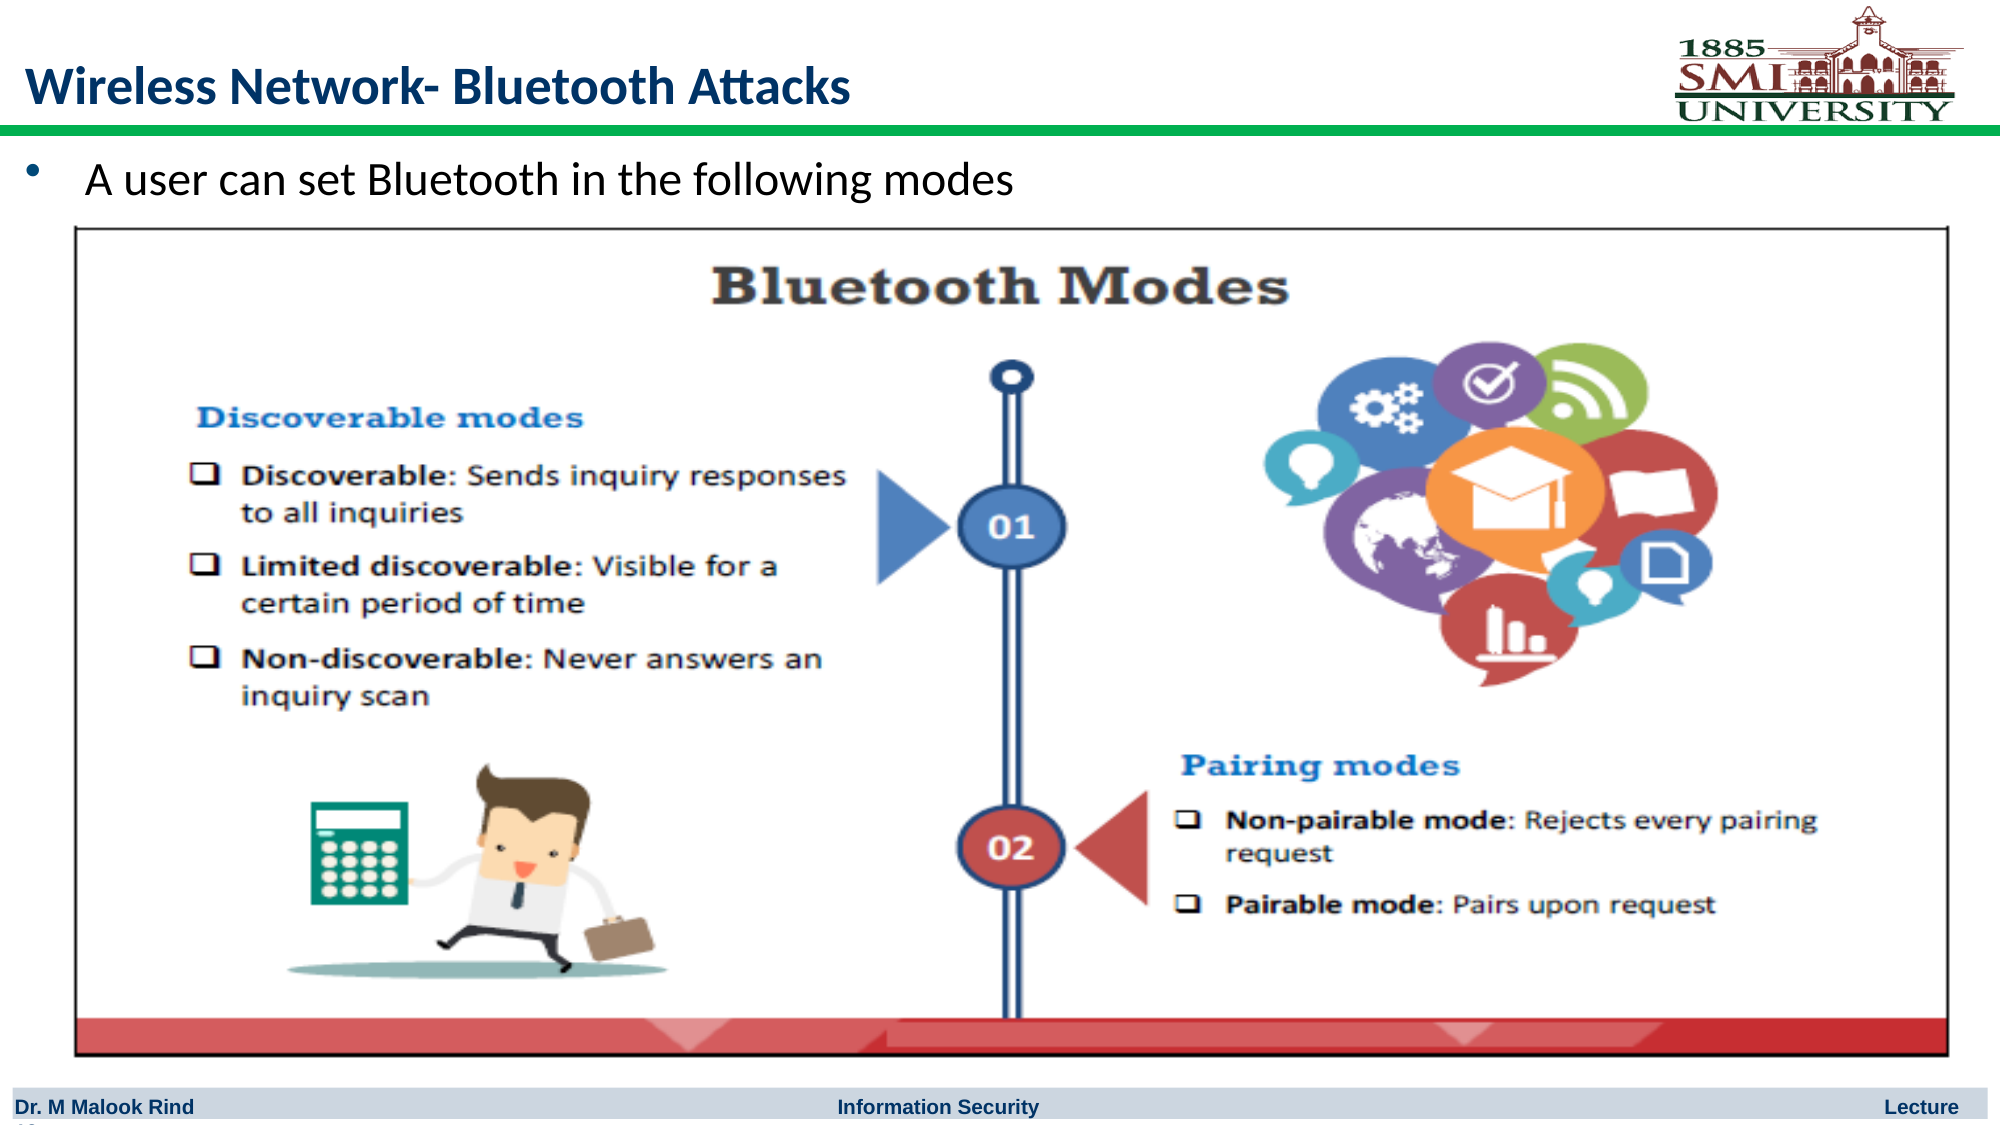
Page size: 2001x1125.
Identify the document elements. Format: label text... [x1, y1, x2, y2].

text_box A user can set Bluetooth in the following modes [24, 145, 1963, 205]
title Wireless Network- Bluetooth Attacks [24, 50, 1328, 116]
text_box [12, 1087, 1988, 1091]
text_box [0, 125, 2000, 136]
picture [1674, 6, 1995, 126]
picture [62, 214, 1963, 1068]
text_box Dr. M Malook Rind Information Security Lecture 12 [12, 1091, 1988, 1125]
